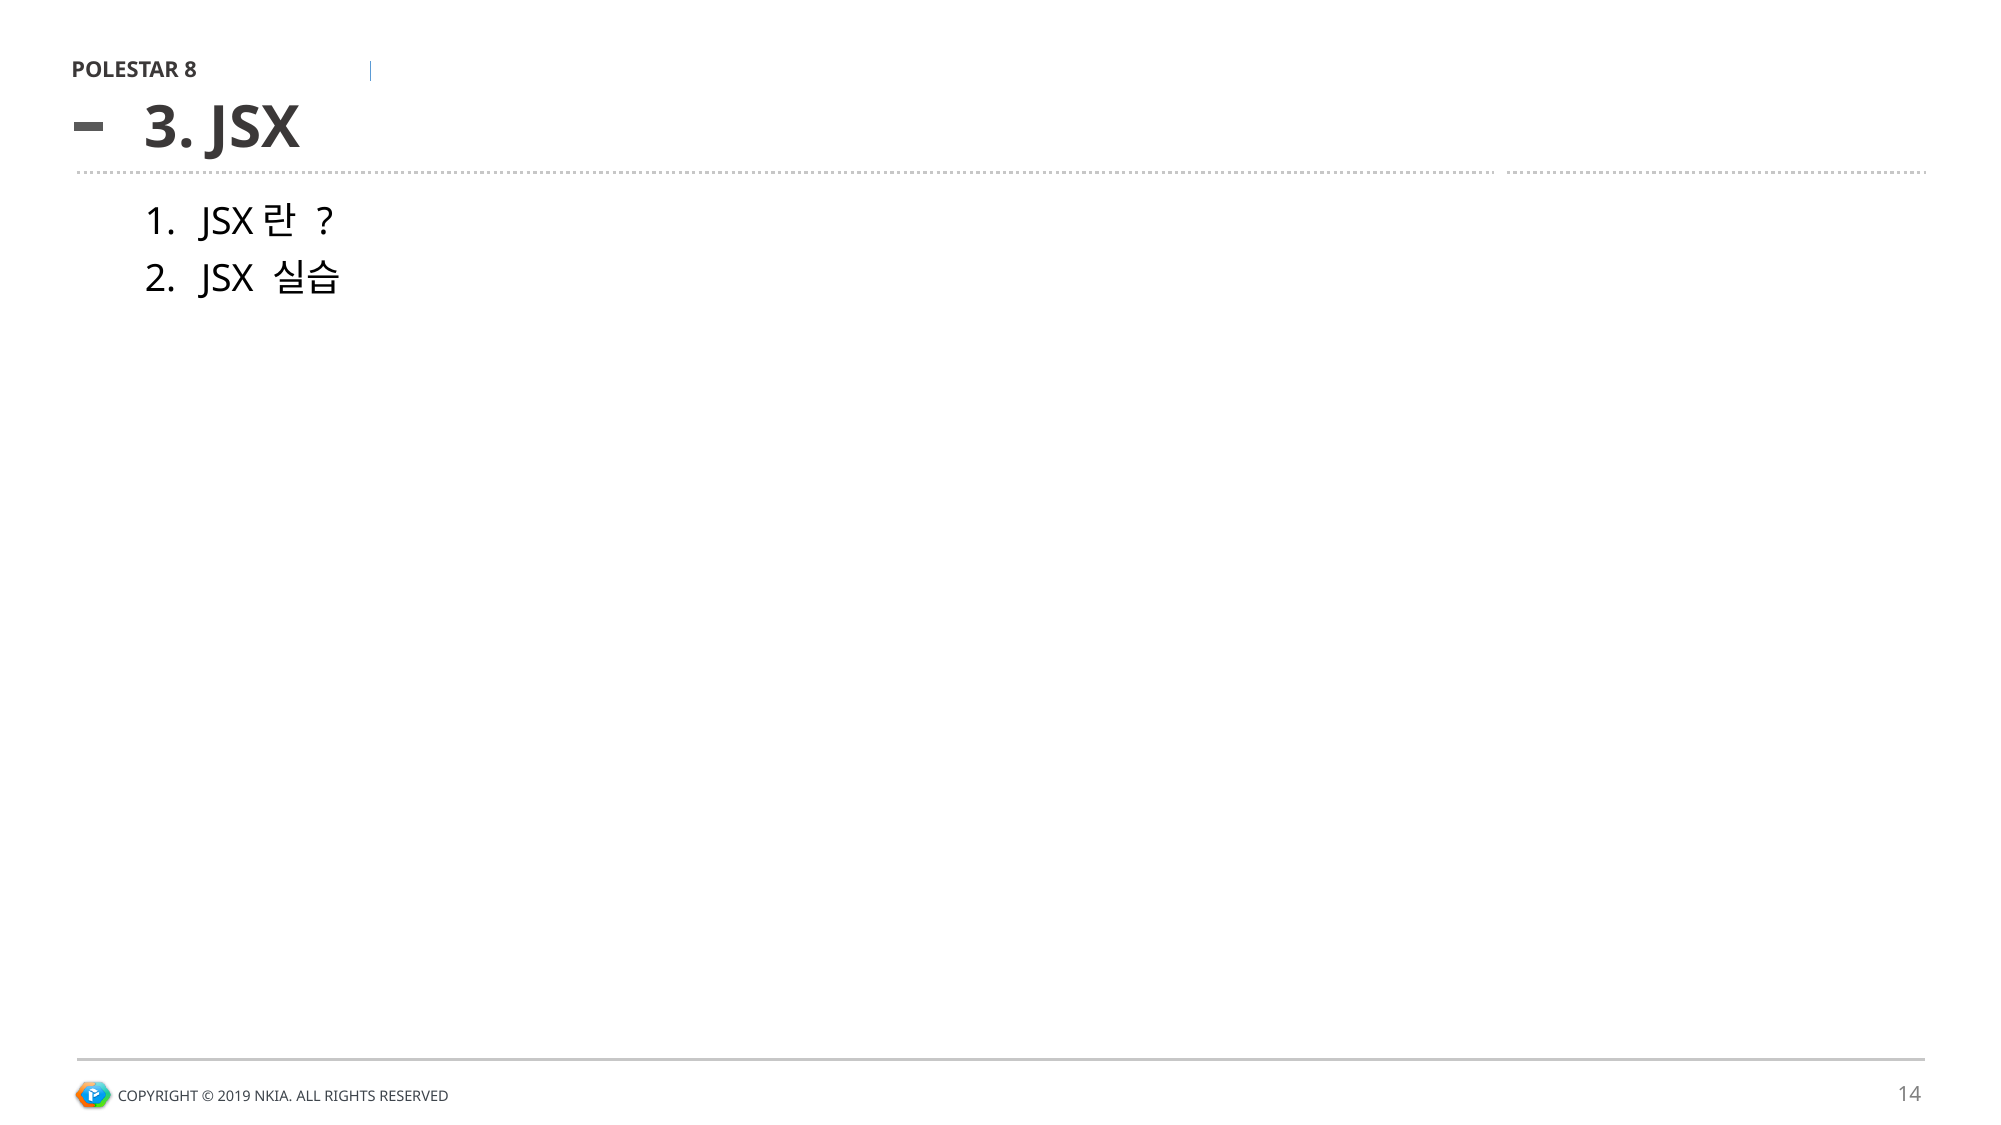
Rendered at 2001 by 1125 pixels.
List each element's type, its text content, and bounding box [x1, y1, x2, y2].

text_box JSX란 ? JSX 실습 [130, 189, 1855, 307]
title 3. JSX [130, 89, 1597, 165]
picture [67, 1079, 118, 1111]
